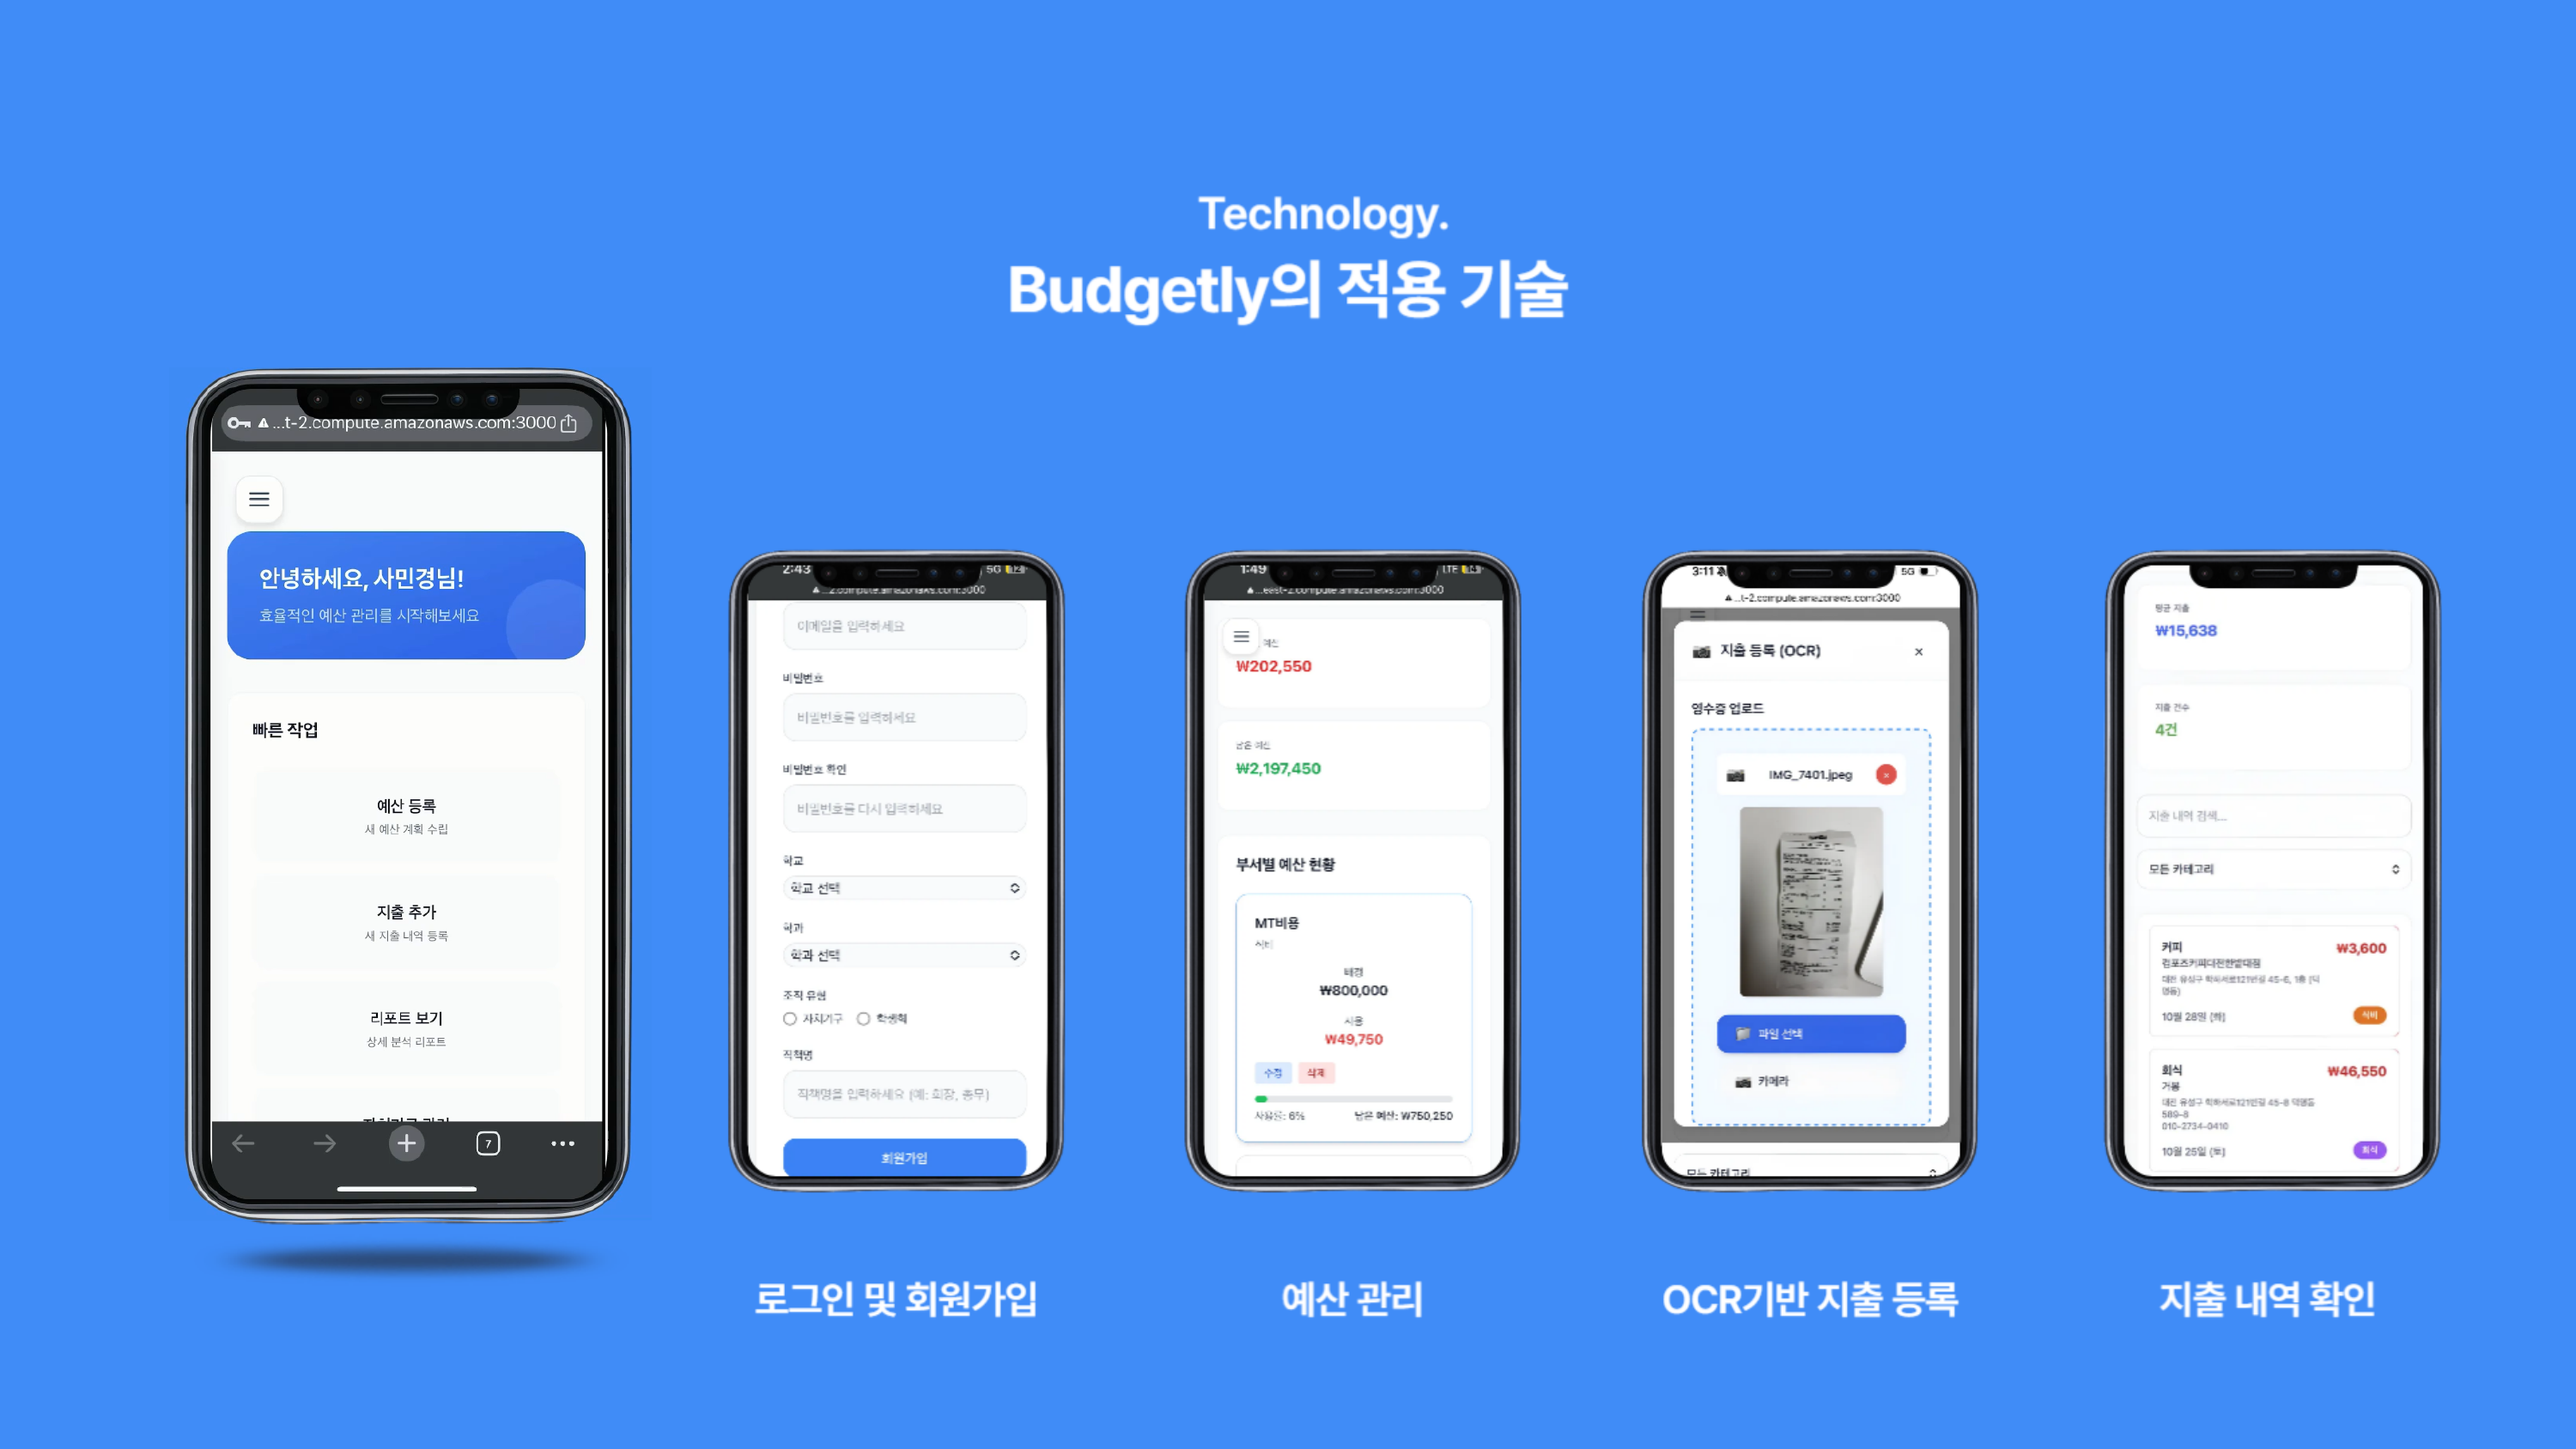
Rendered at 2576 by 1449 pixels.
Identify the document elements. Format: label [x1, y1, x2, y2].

picture [0, 0, 2576, 1449]
text_box [168, 366, 653, 1222]
